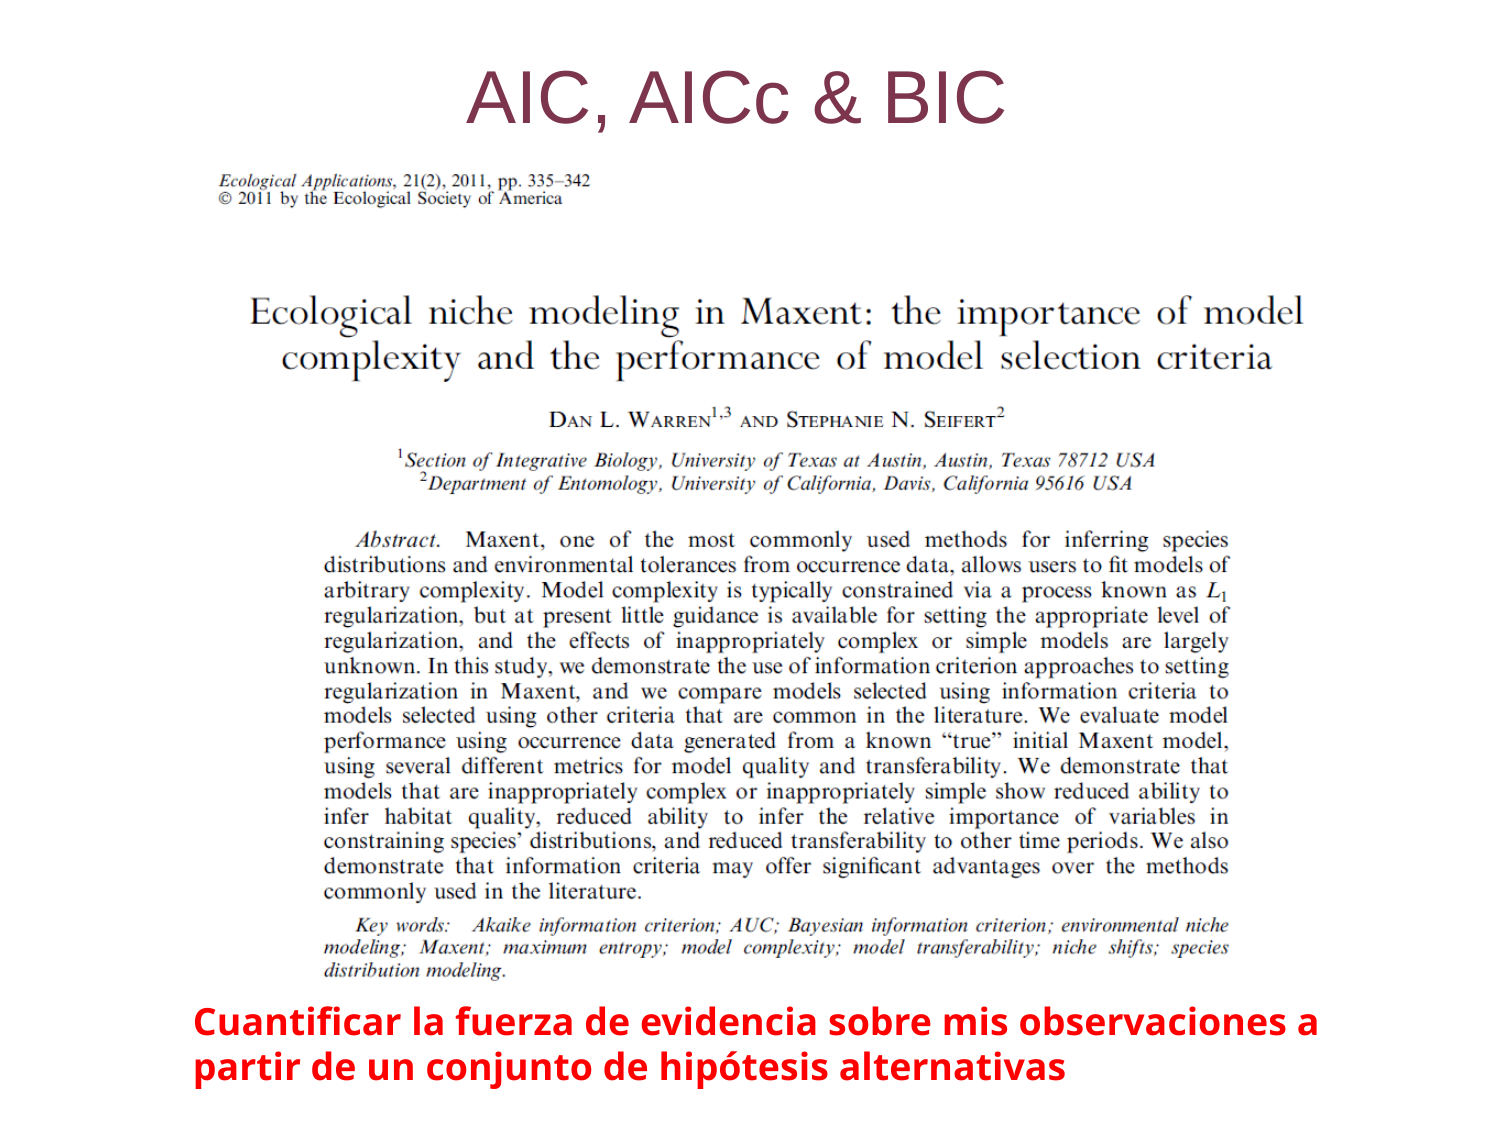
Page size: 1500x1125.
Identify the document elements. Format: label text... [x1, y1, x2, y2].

picture [194, 160, 1330, 991]
text_box Cuantificar la fuerza de evidencia sobre mis observaciones a partir de un conjunto de hipótesis alternativas [178, 990, 1346, 1096]
title AIC, AICc & BIC [62, 0, 1413, 188]
